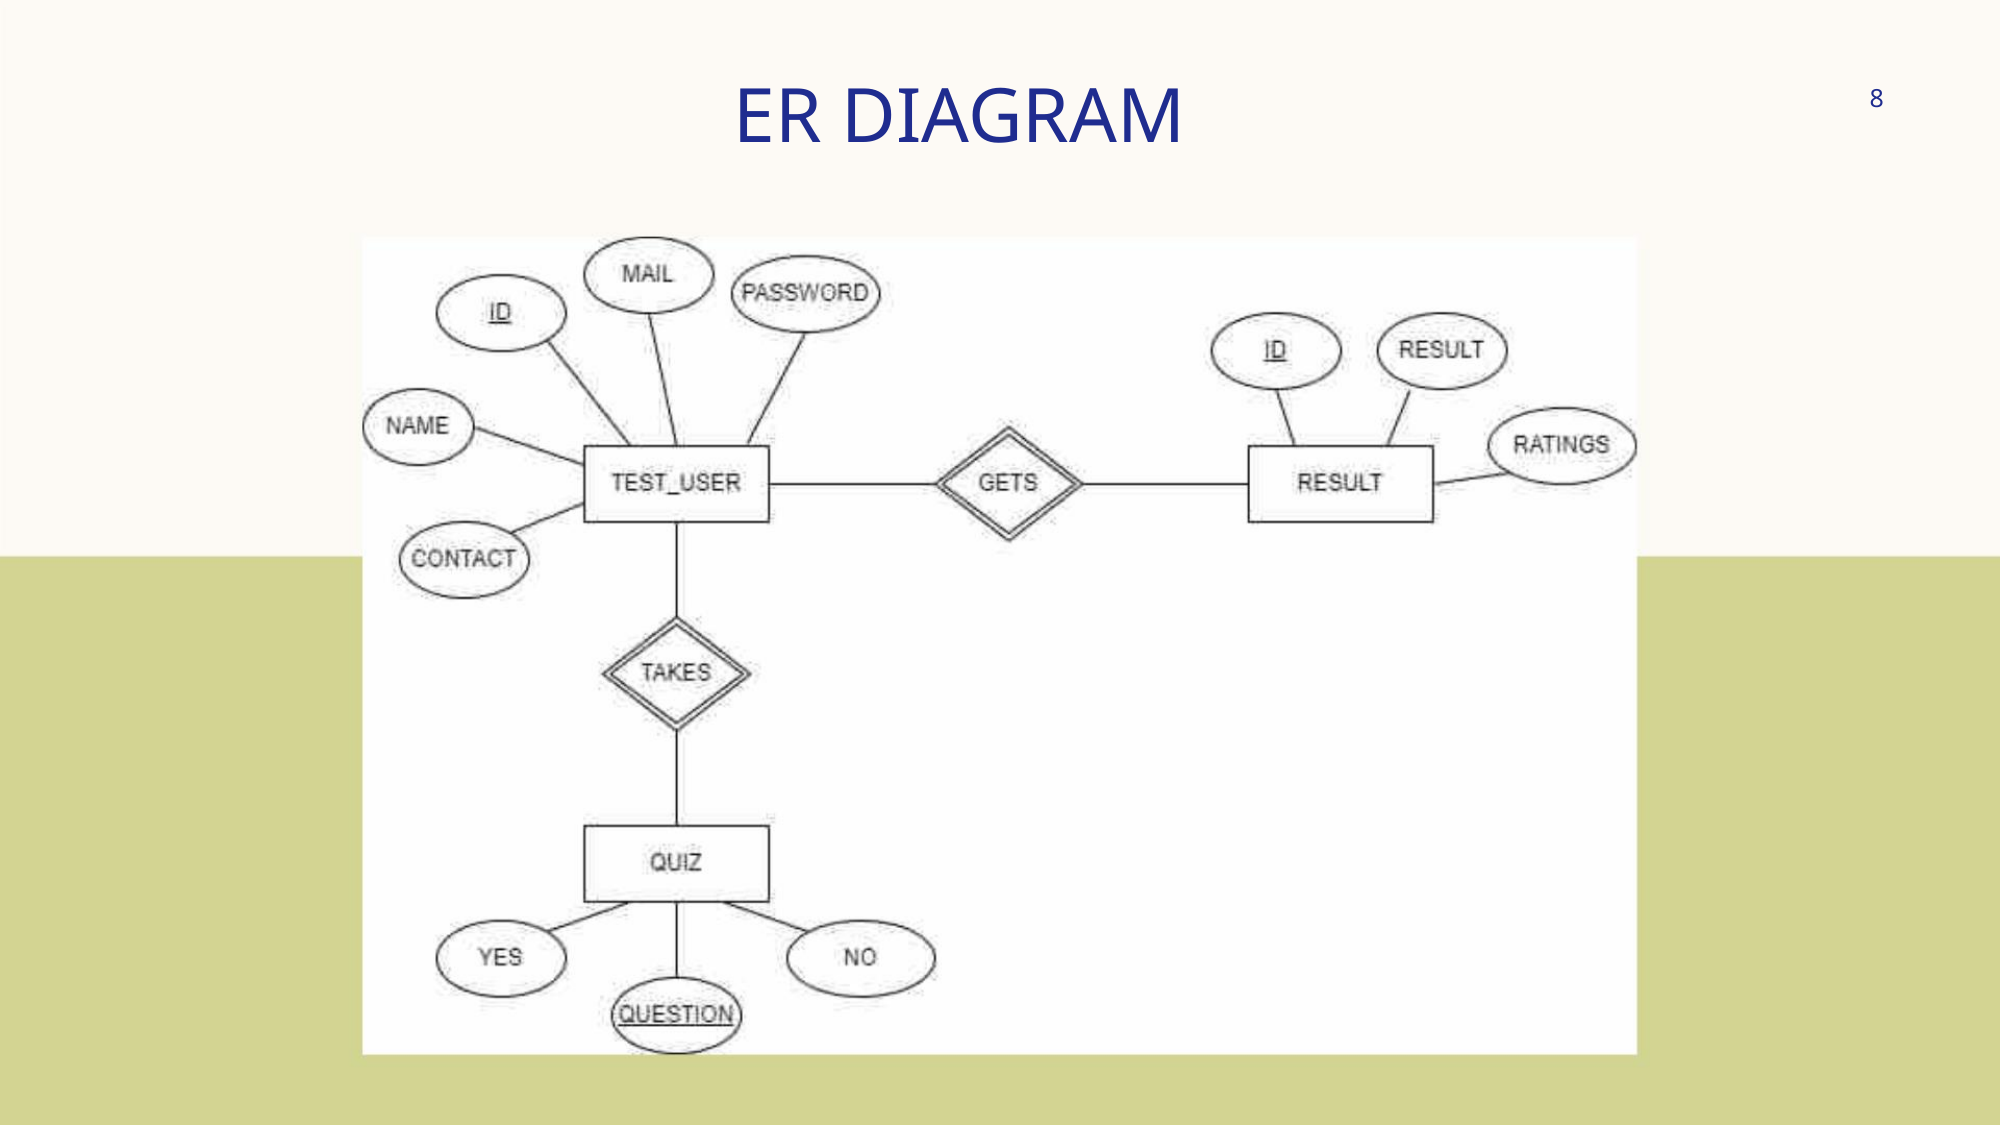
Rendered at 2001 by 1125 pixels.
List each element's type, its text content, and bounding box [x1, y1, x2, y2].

text_box 8 [1869, 84, 1909, 113]
text_box ER DIAGRAM [733, 52, 1292, 159]
text_box [0, 0, 2000, 1125]
